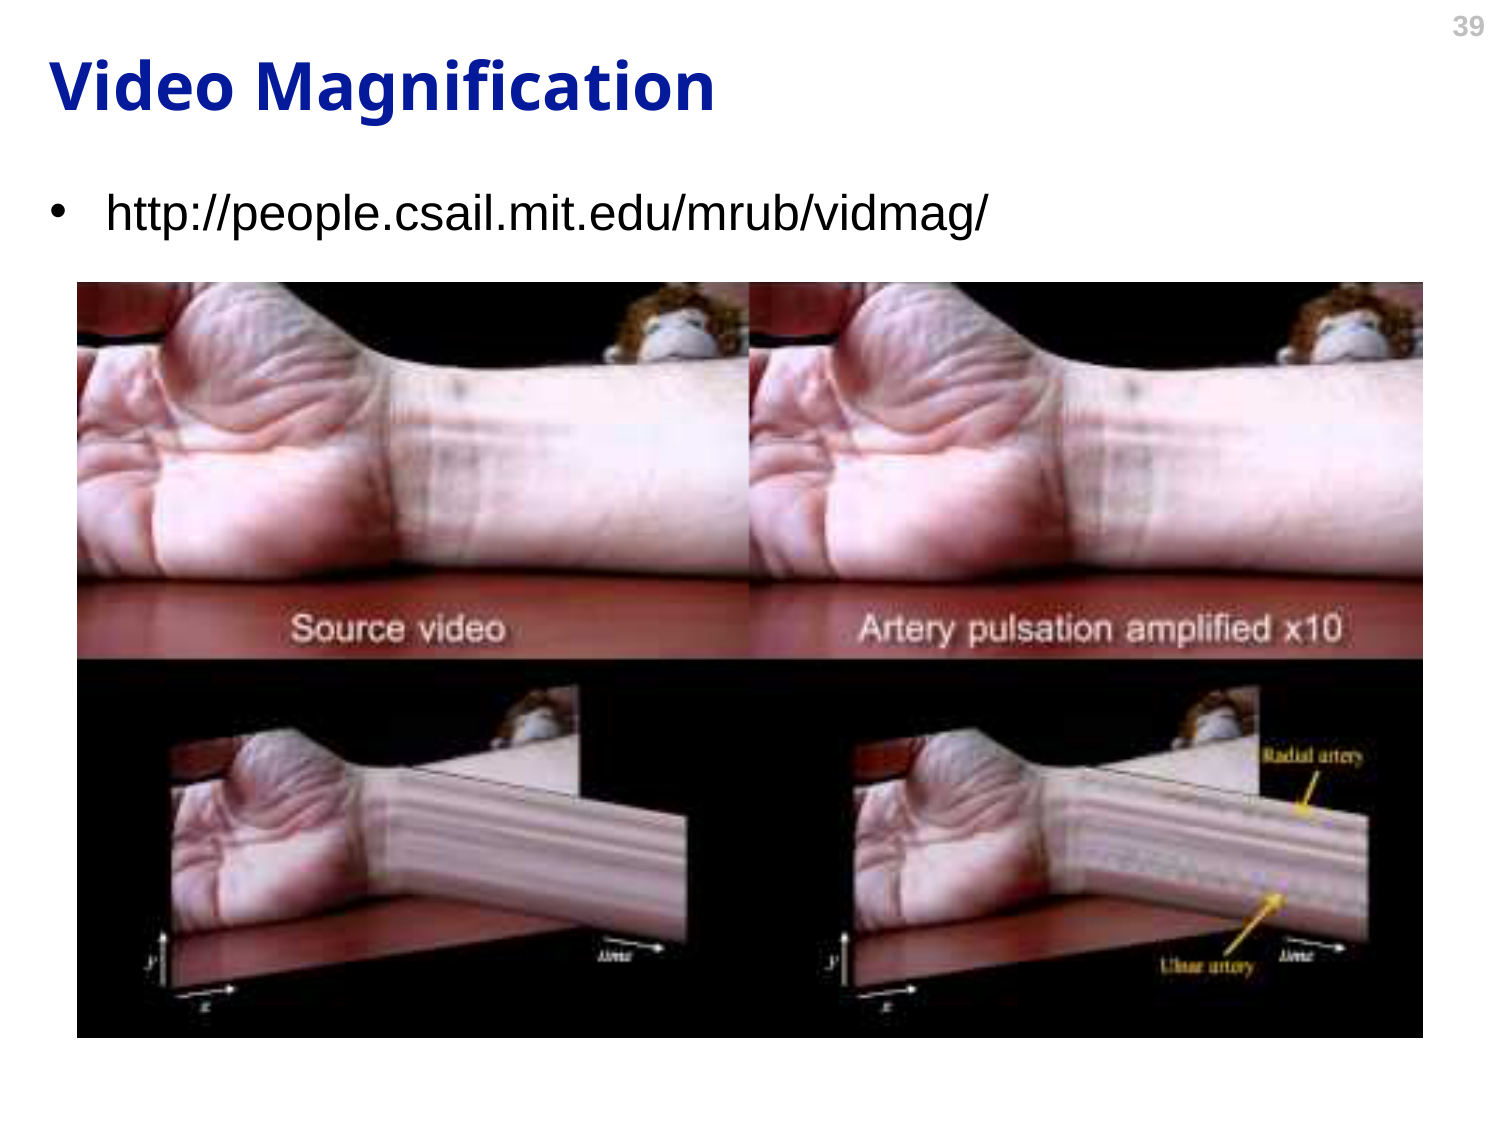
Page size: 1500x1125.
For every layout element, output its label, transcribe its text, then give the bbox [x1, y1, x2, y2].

list http://people.csail.mit.edu/mrub/vidmag/ [34, 173, 1466, 1039]
title Video Magnification [34, 27, 1466, 141]
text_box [76, 281, 1424, 1039]
